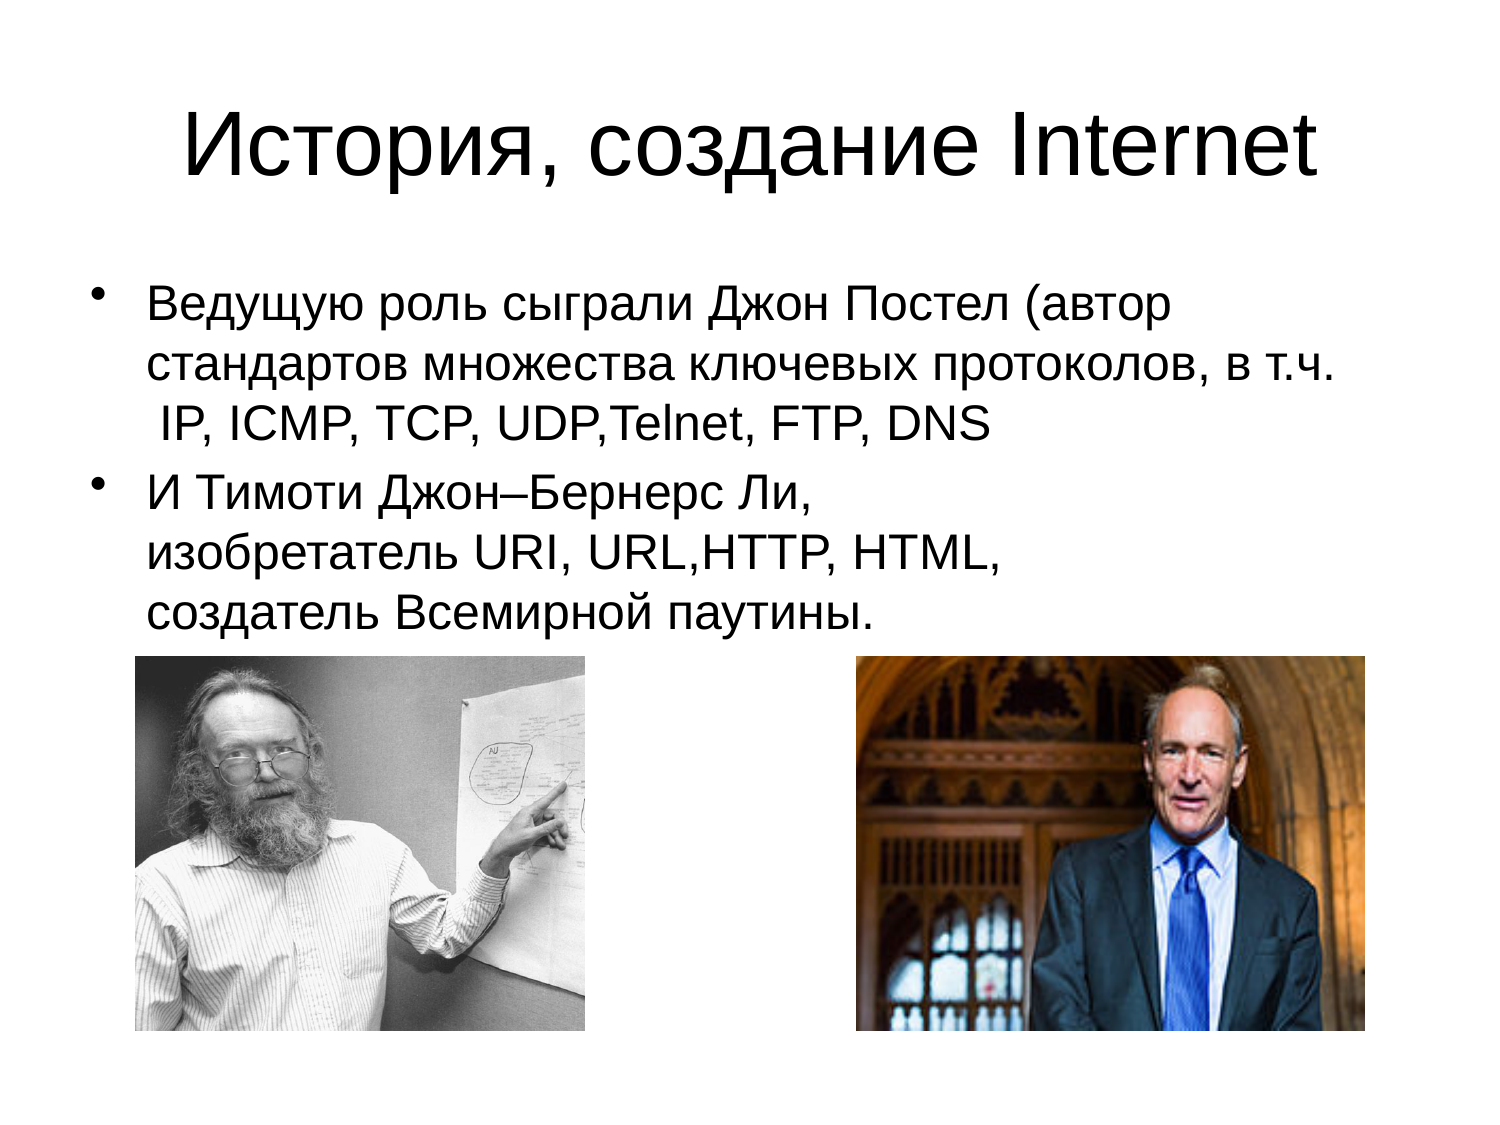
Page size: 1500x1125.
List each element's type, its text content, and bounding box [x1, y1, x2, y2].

picture [856, 656, 1365, 1031]
list Ведущую роль сыграли Джон Постел (автор стандартов множества ключевых протоколов, в т.ч. IP, ICMP, TCP, UDP,Telnet, FTP, DNS И Тимоти Джон–Бернерс Ли, изобретатель URI, URL,HTTP, HTML, создатель Всемирной паутины. [74, 262, 1426, 1006]
title История, создание Internet [74, 44, 1426, 233]
picture [135, 656, 585, 1031]
